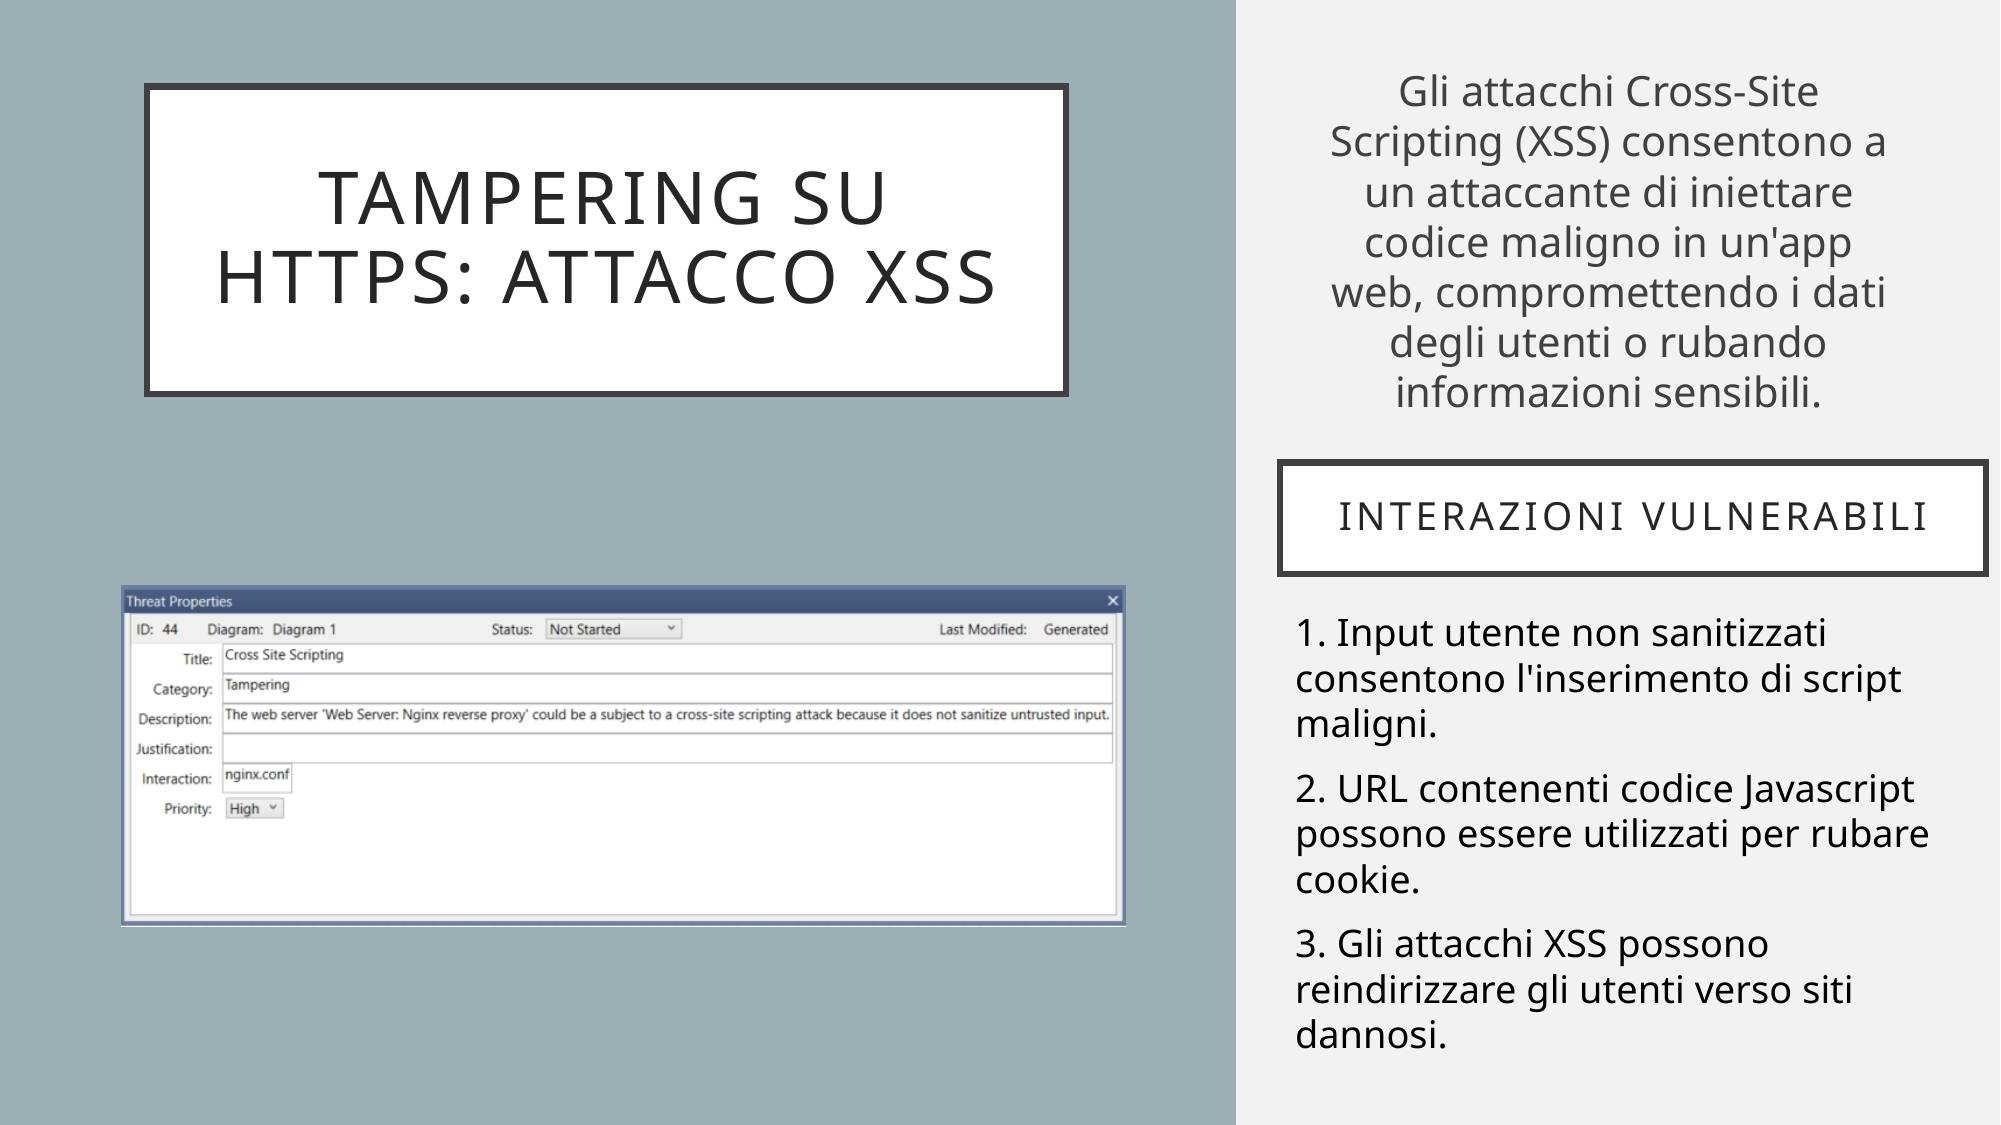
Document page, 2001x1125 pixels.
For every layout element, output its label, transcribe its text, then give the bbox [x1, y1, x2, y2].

text_box [1235, 0, 2000, 1125]
subtitle Gli attacchi Cross-Site Scripting (XSS) consentono a un attaccante di iniettare codice maligno in un'app web, compromettendo i dati degli utenti o rubando informazioni sensibili. [1309, 34, 1910, 447]
text_box Interazioni vulnerabili [1280, 462, 1987, 574]
title Tampering su HTTPS: Attacco XSS [144, 83, 1069, 397]
picture [121, 585, 1126, 927]
text_box 1. Input utente non sanitizzati consentono l'inserimento di script maligni. 2. URL contenenti codice Javascript possono essere utilizzati per rubare cookie. 3. Gli attacchi XSS possono reindirizzare gli utenti verso siti dannosi. [1280, 601, 1971, 1069]
